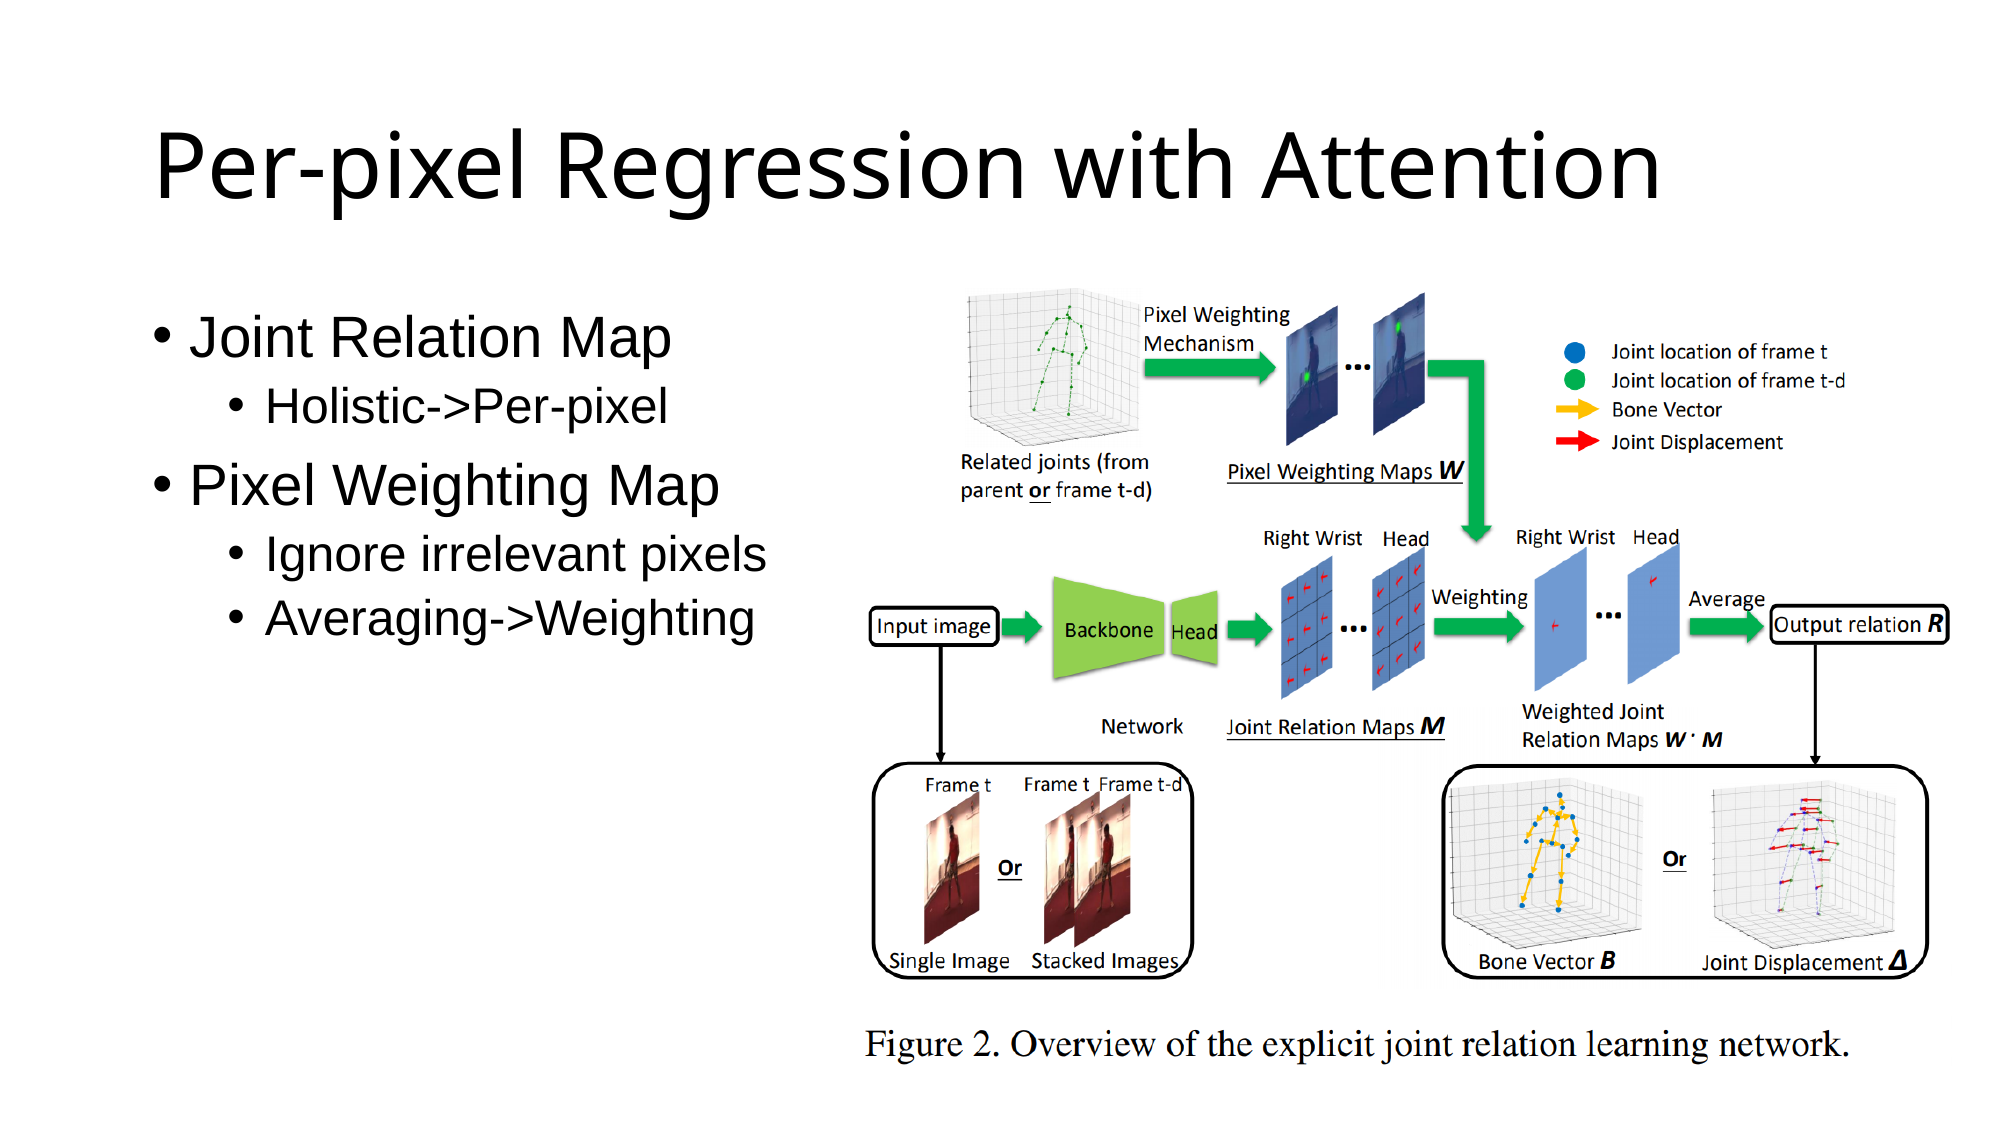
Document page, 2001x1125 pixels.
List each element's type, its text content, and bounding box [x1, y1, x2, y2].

title Per-pixel Regression with Attention [137, 59, 1863, 278]
text_box Joint Relation Map Holistic->Per-pixel Pixel Weighting Map Ignore irrelevant pixels Averaging->Weighting [137, 299, 857, 1014]
picture [857, 279, 1952, 1066]
